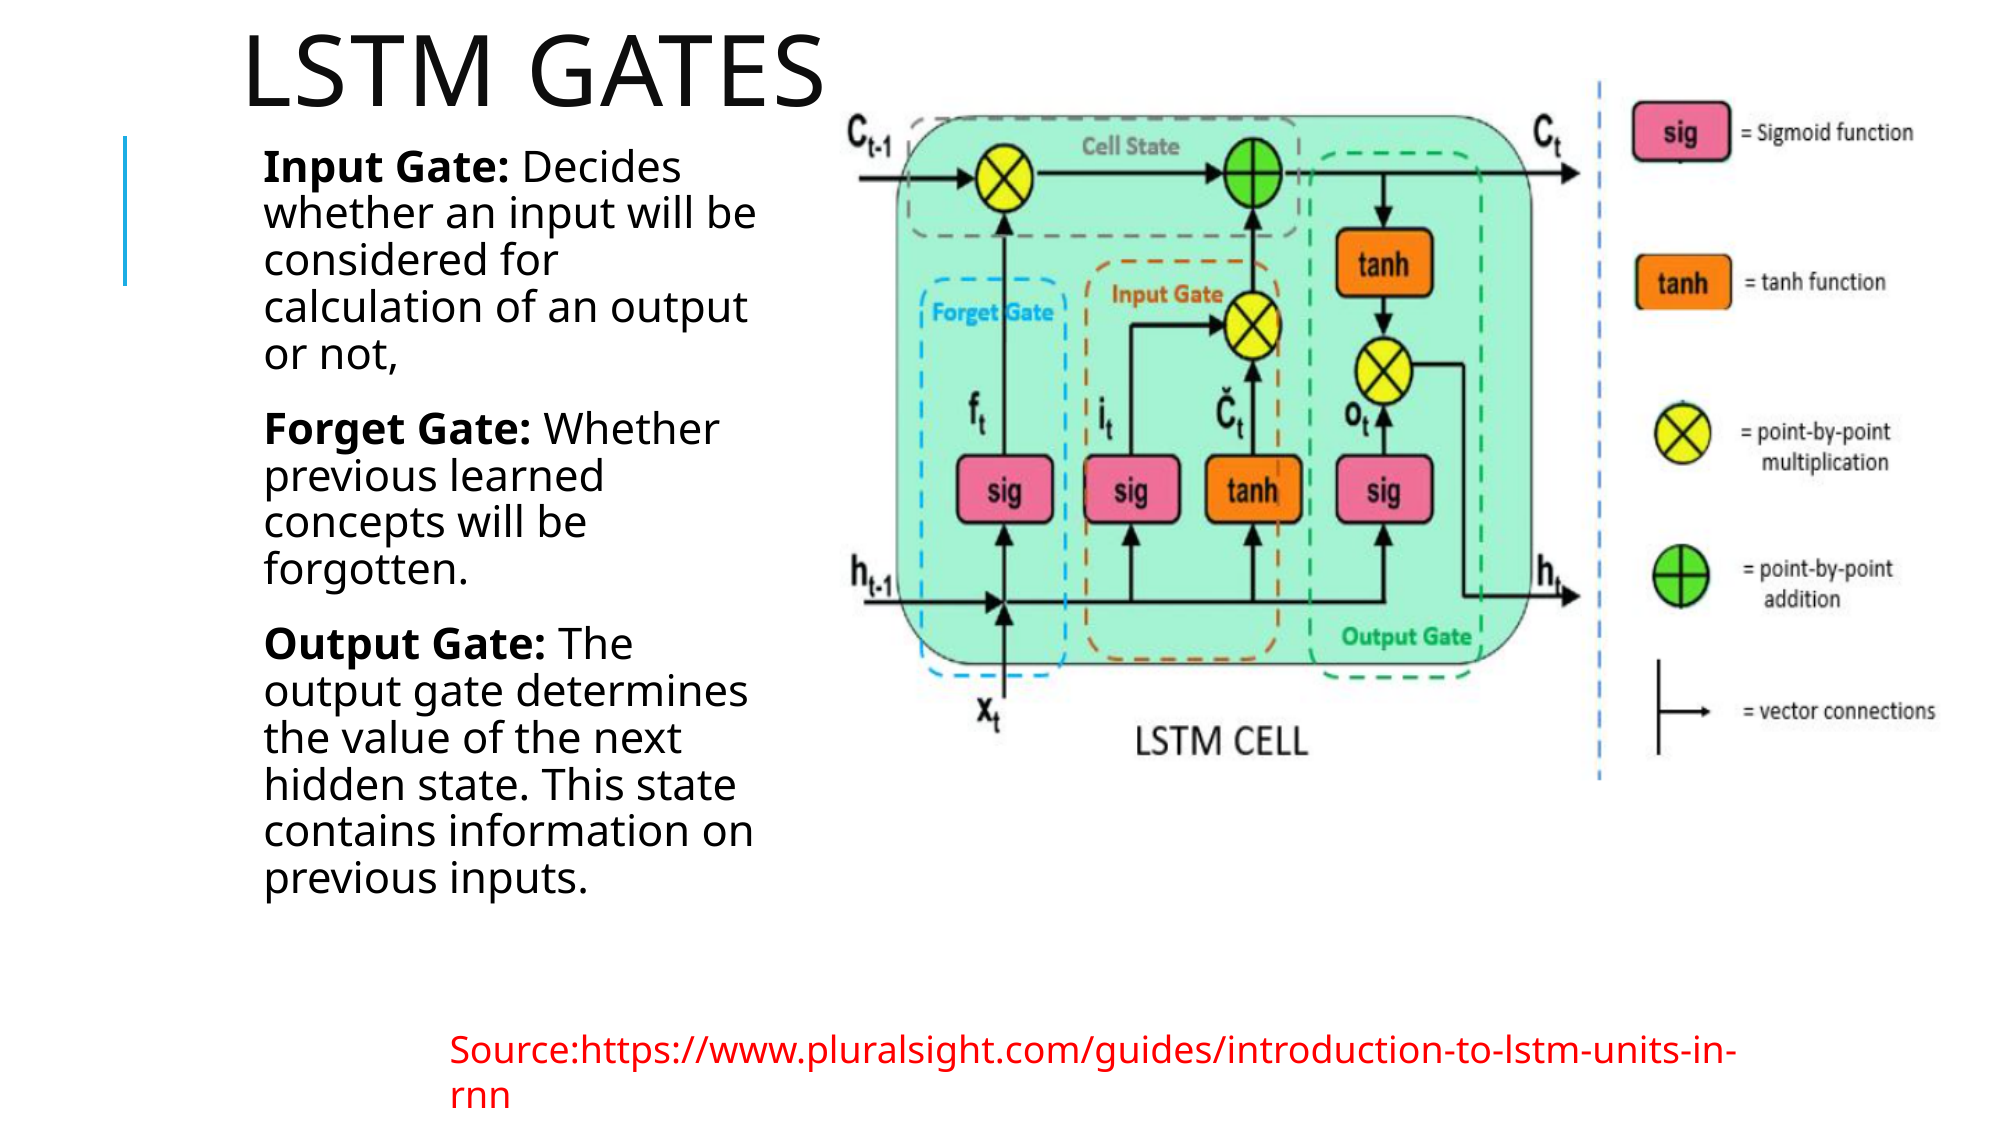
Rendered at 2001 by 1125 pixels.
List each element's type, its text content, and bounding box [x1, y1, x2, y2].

text_box Source:https://www.pluralsight.com/guides/introduction-to-lstm-units-in-rnn [434, 1018, 1800, 1124]
list Input Gate: Decides whether an input will be considered for calculation of an output or not, Forget Gate: Whether previous learned concepts will be forgotten. Output Gate: The output gate determines the value of the next hidden state. This state contains information on previous inputs. [241, 137, 781, 923]
title LSTM gates [225, 23, 1800, 134]
picture [822, 77, 1971, 807]
